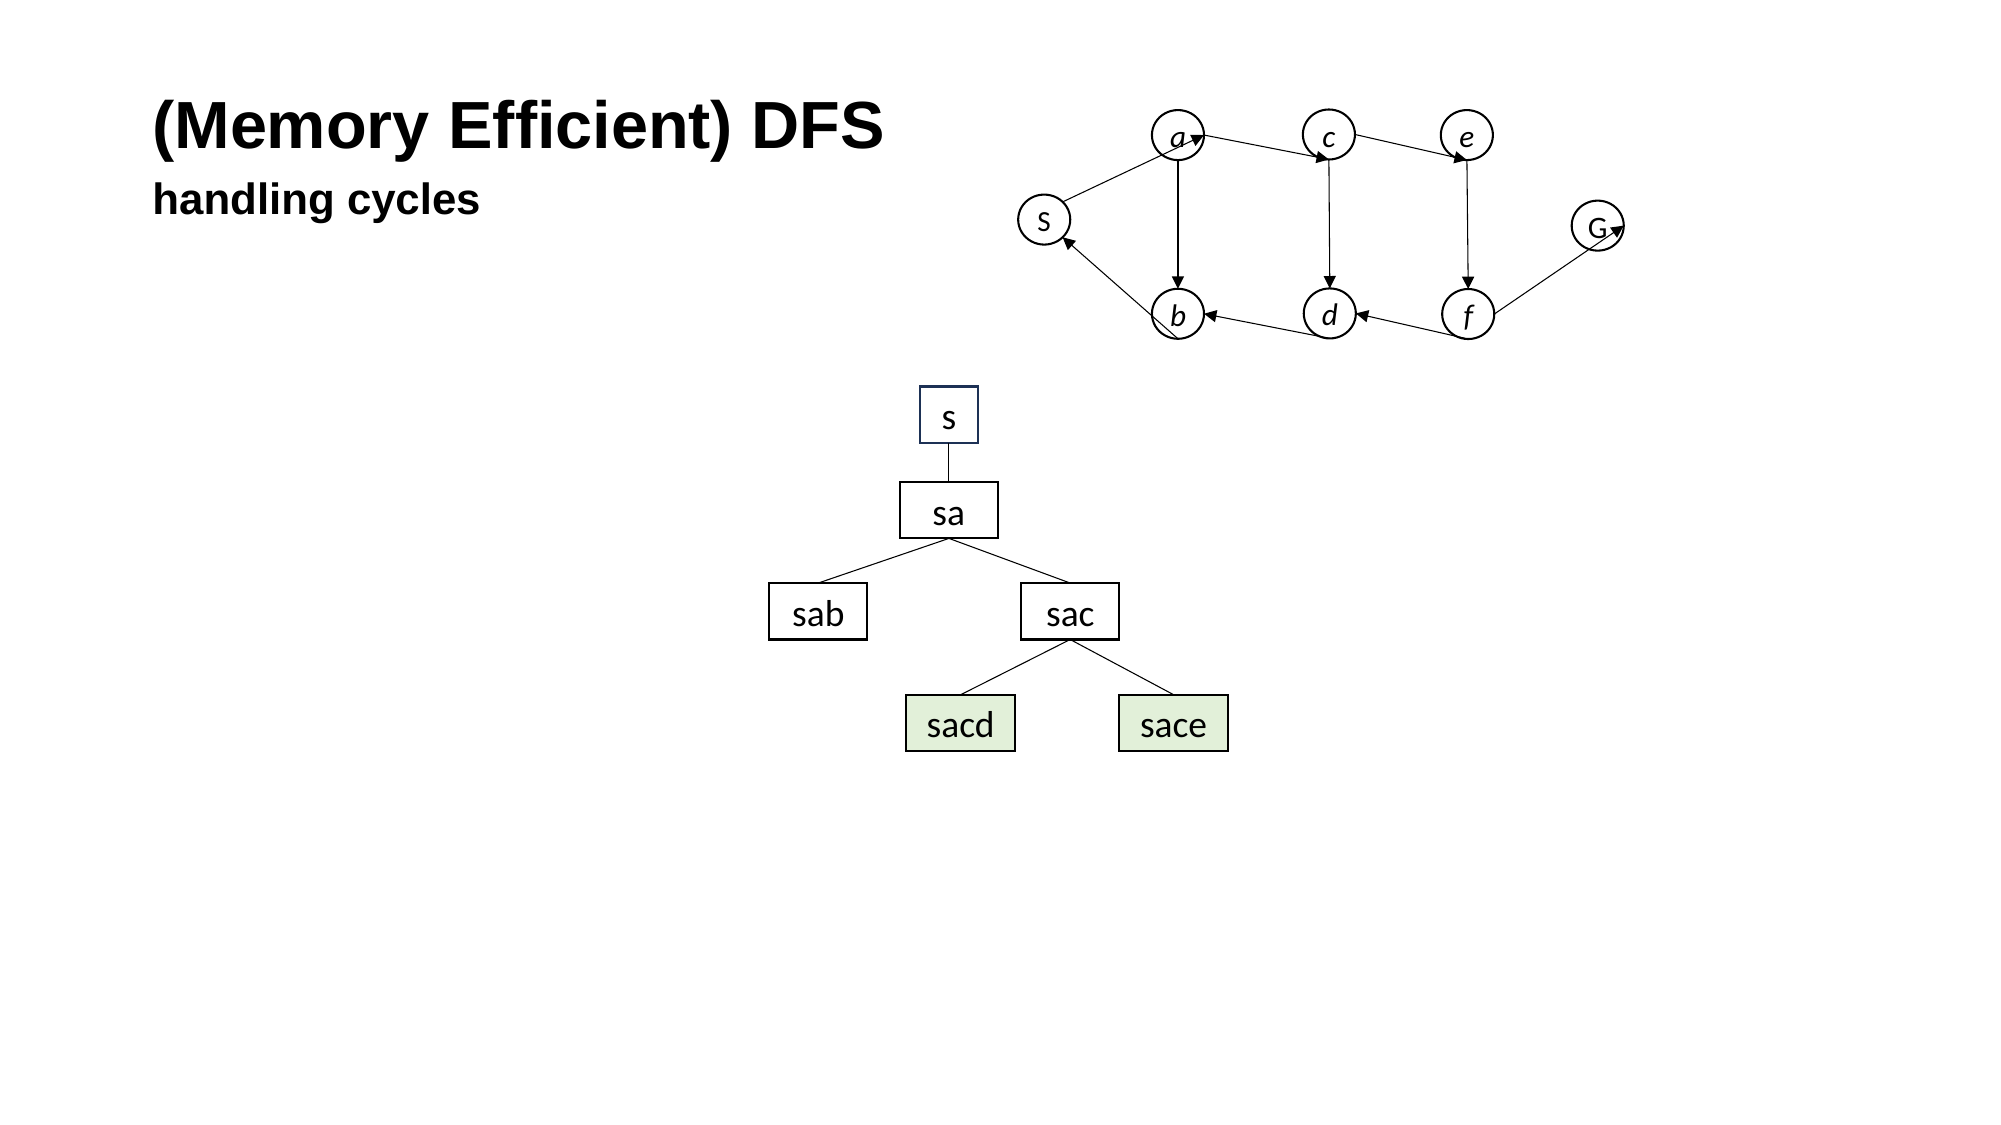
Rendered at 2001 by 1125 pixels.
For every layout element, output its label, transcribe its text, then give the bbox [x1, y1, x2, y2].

text_box handling cycles [137, 162, 624, 238]
text_box s [919, 385, 979, 444]
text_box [960, 639, 1070, 695]
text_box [818, 538, 948, 584]
title (Memory Efficient) DFS [137, 59, 1863, 194]
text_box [1018, 109, 1624, 340]
text_box sac [1020, 582, 1120, 639]
text_box sacd [905, 694, 1016, 752]
text_box sace [1118, 694, 1229, 752]
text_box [948, 538, 1071, 584]
text_box sab [768, 582, 868, 641]
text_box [1070, 639, 1174, 695]
text_box sa [899, 481, 999, 538]
